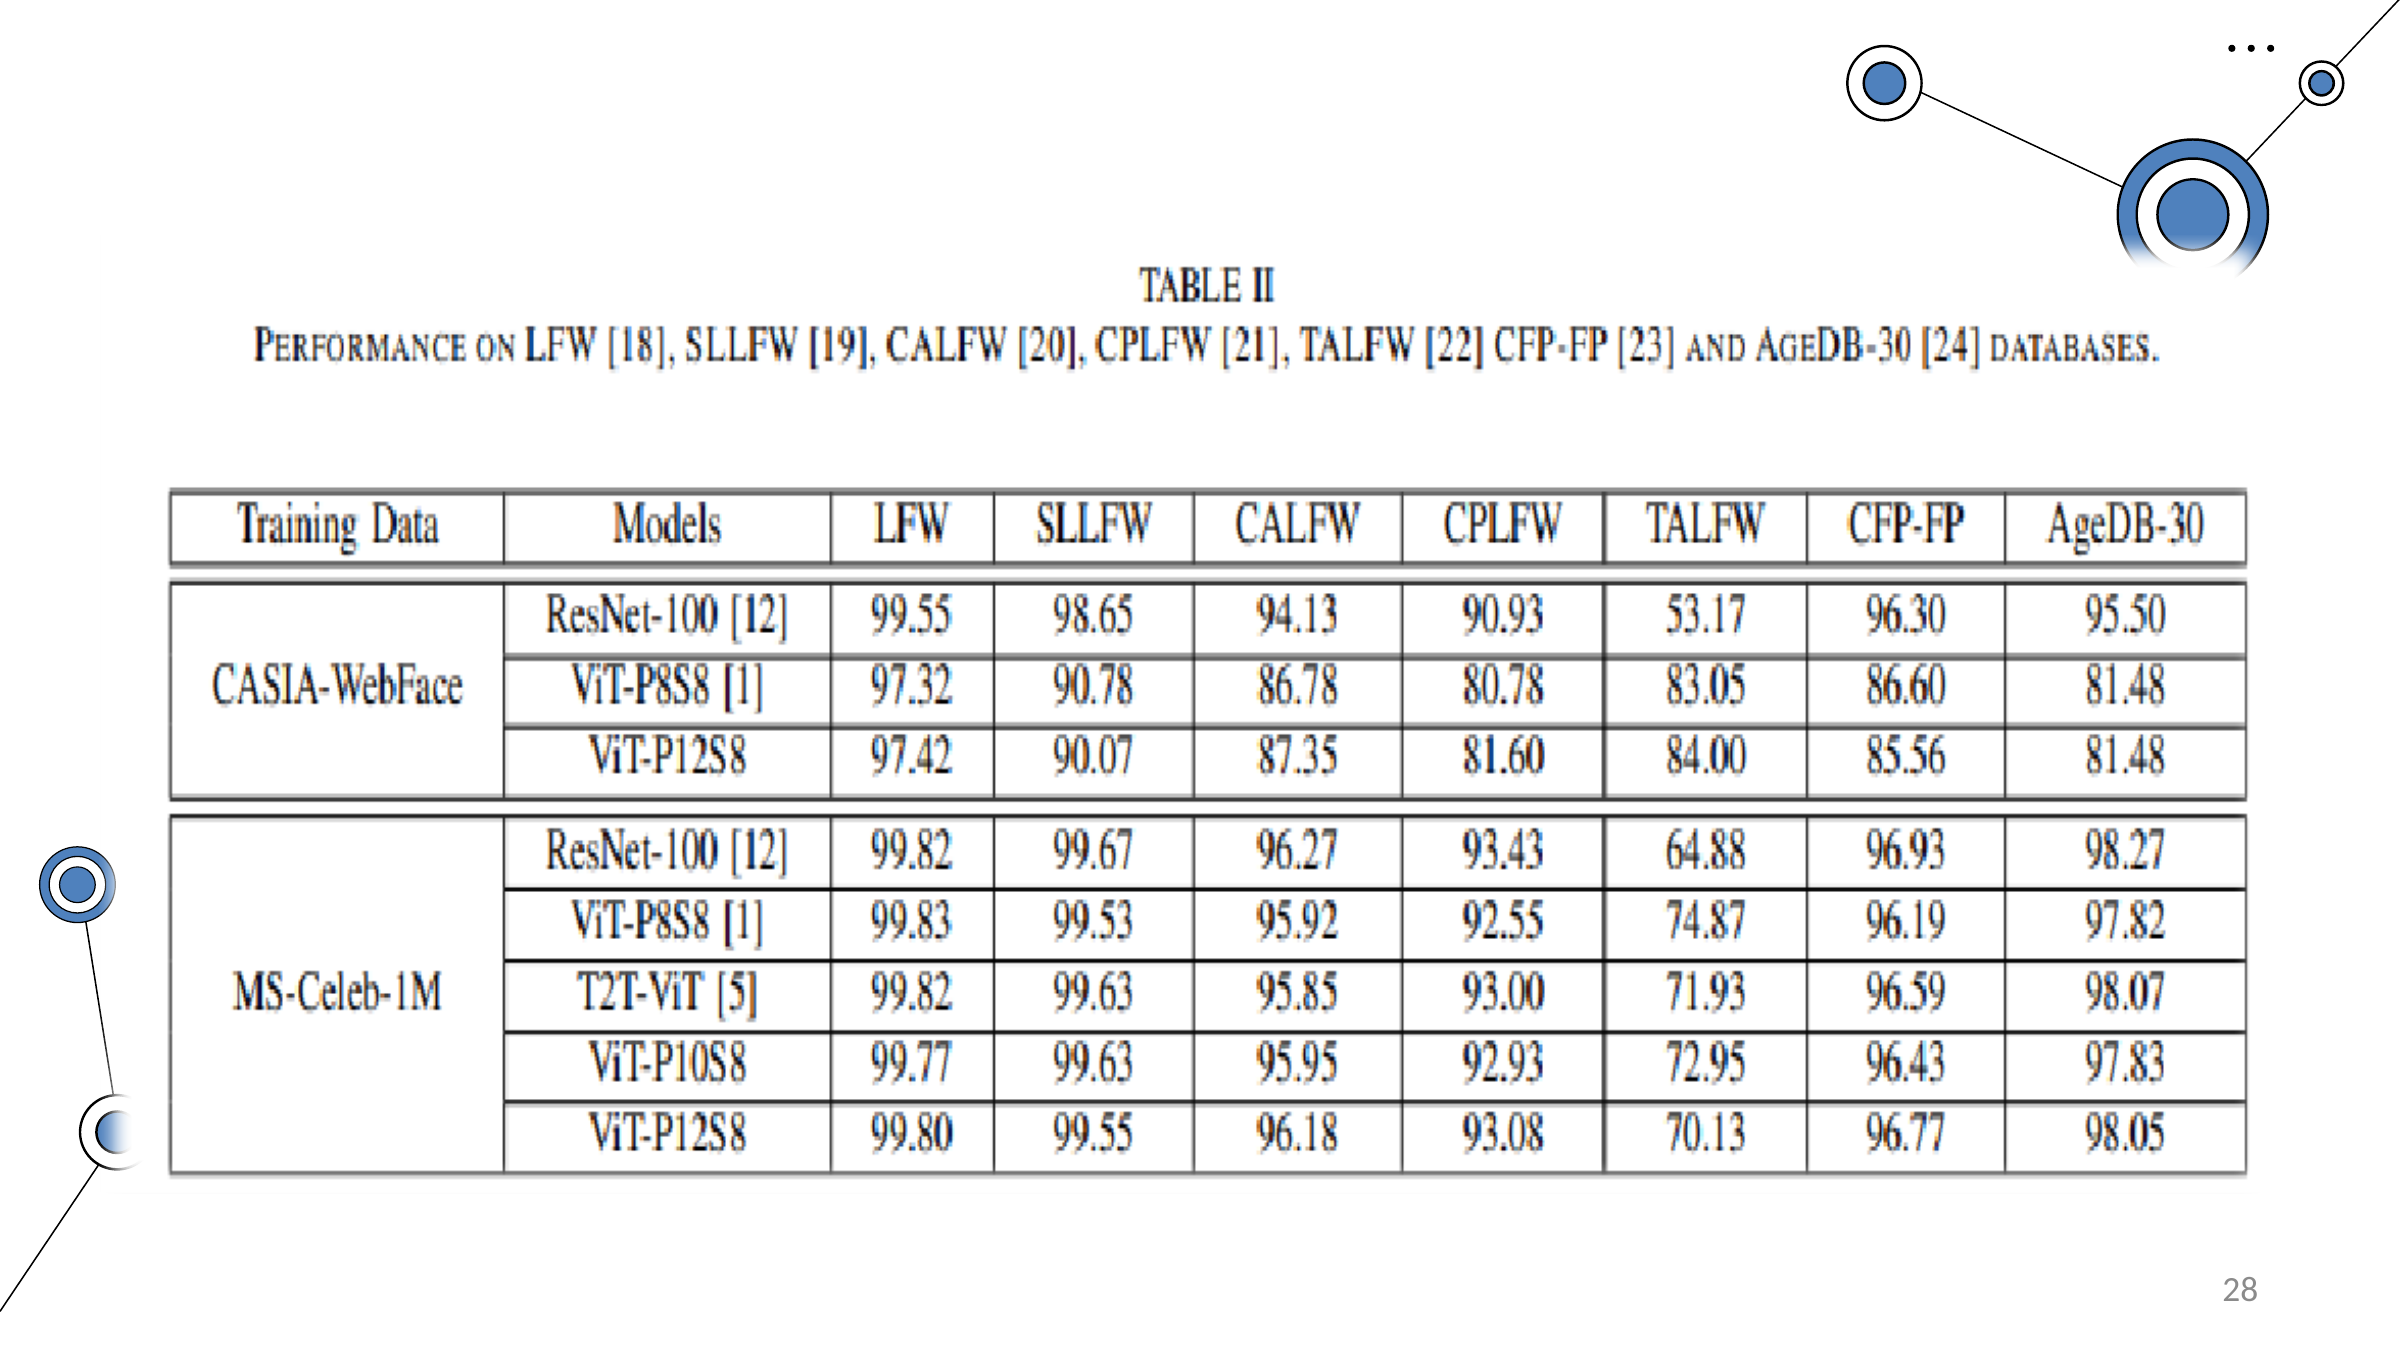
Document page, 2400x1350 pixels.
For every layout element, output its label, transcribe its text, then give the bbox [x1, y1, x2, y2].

slide_number 28 [1719, 1251, 2280, 1324]
picture [99, 235, 2268, 1196]
